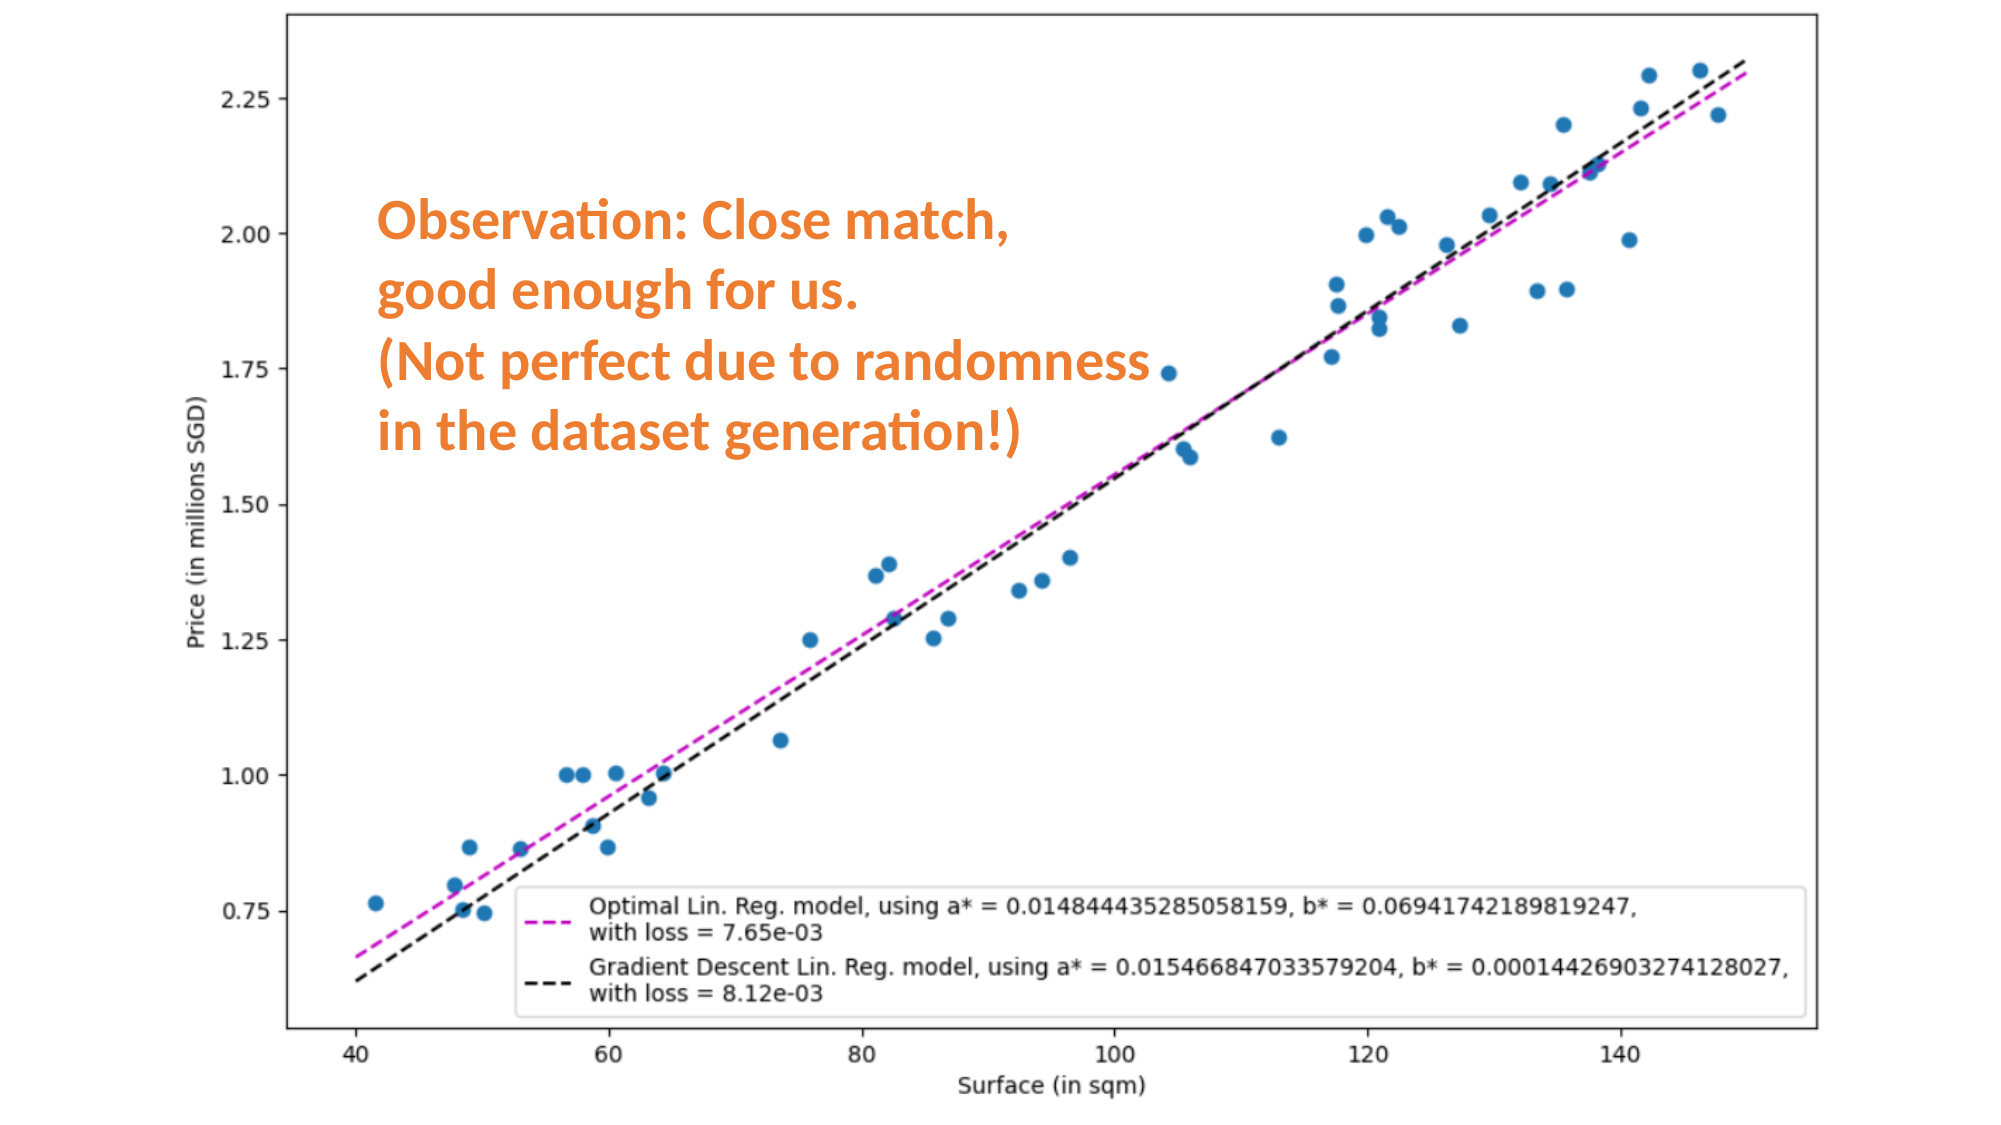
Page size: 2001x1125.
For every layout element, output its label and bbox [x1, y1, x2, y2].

picture [153, 0, 1847, 1125]
